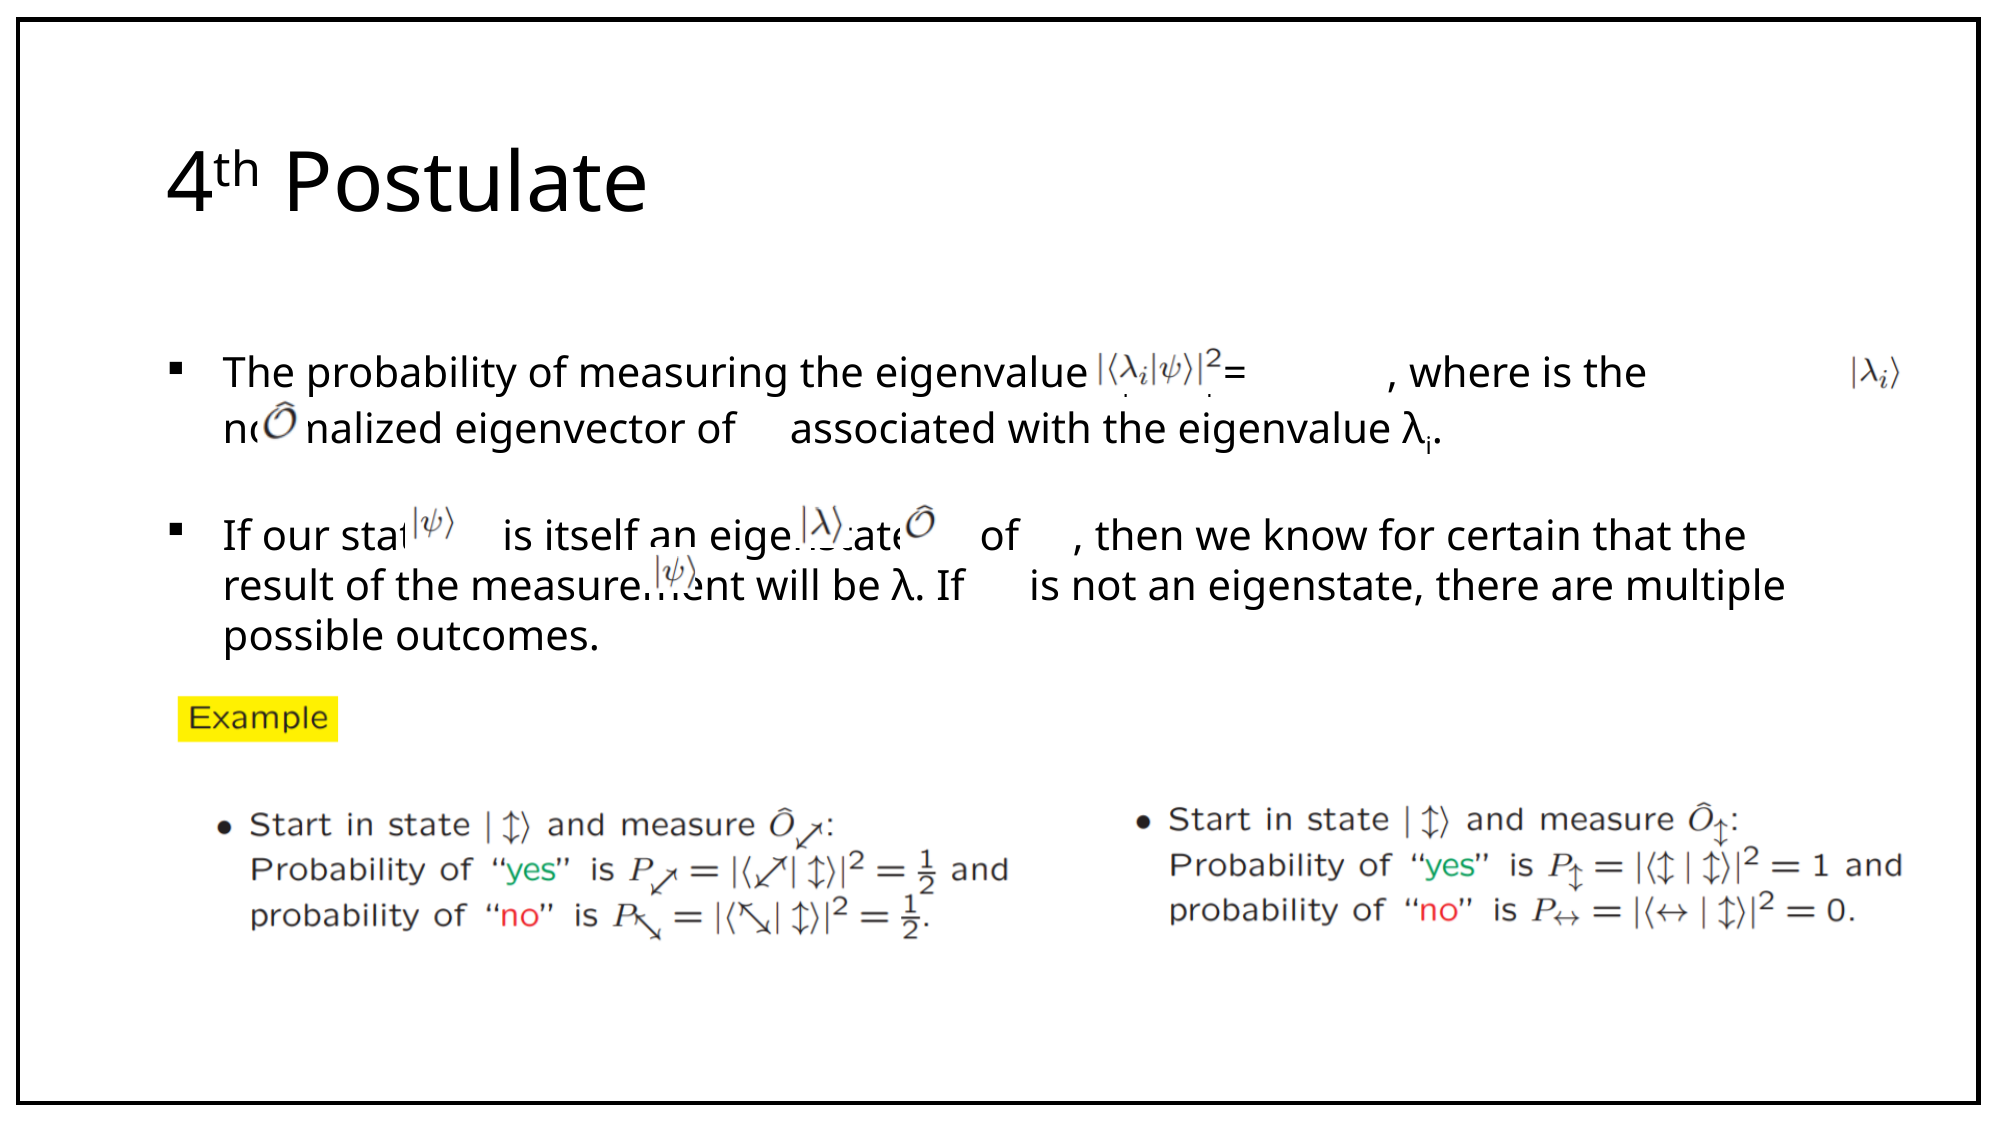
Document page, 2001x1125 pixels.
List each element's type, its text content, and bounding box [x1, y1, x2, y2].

picture [1094, 334, 1225, 394]
picture [257, 393, 308, 465]
picture [1848, 354, 1908, 394]
picture [1123, 780, 1961, 933]
text_box The probability of measuring the eigenvalue λi is Pi = , where is the normalized eigenvector of associated with the eigenvalue λi. If our state is itself an eigenstate of , then we know for certain that the result of the measurement will be λ. If is not an eigenstate, there are multiple possible outcomes. [151, 337, 1870, 817]
picture [151, 674, 364, 761]
picture [405, 497, 456, 553]
picture [900, 497, 945, 561]
picture [204, 801, 1042, 955]
text_box [17, 19, 1980, 1104]
picture [644, 547, 696, 593]
picture [792, 497, 850, 548]
